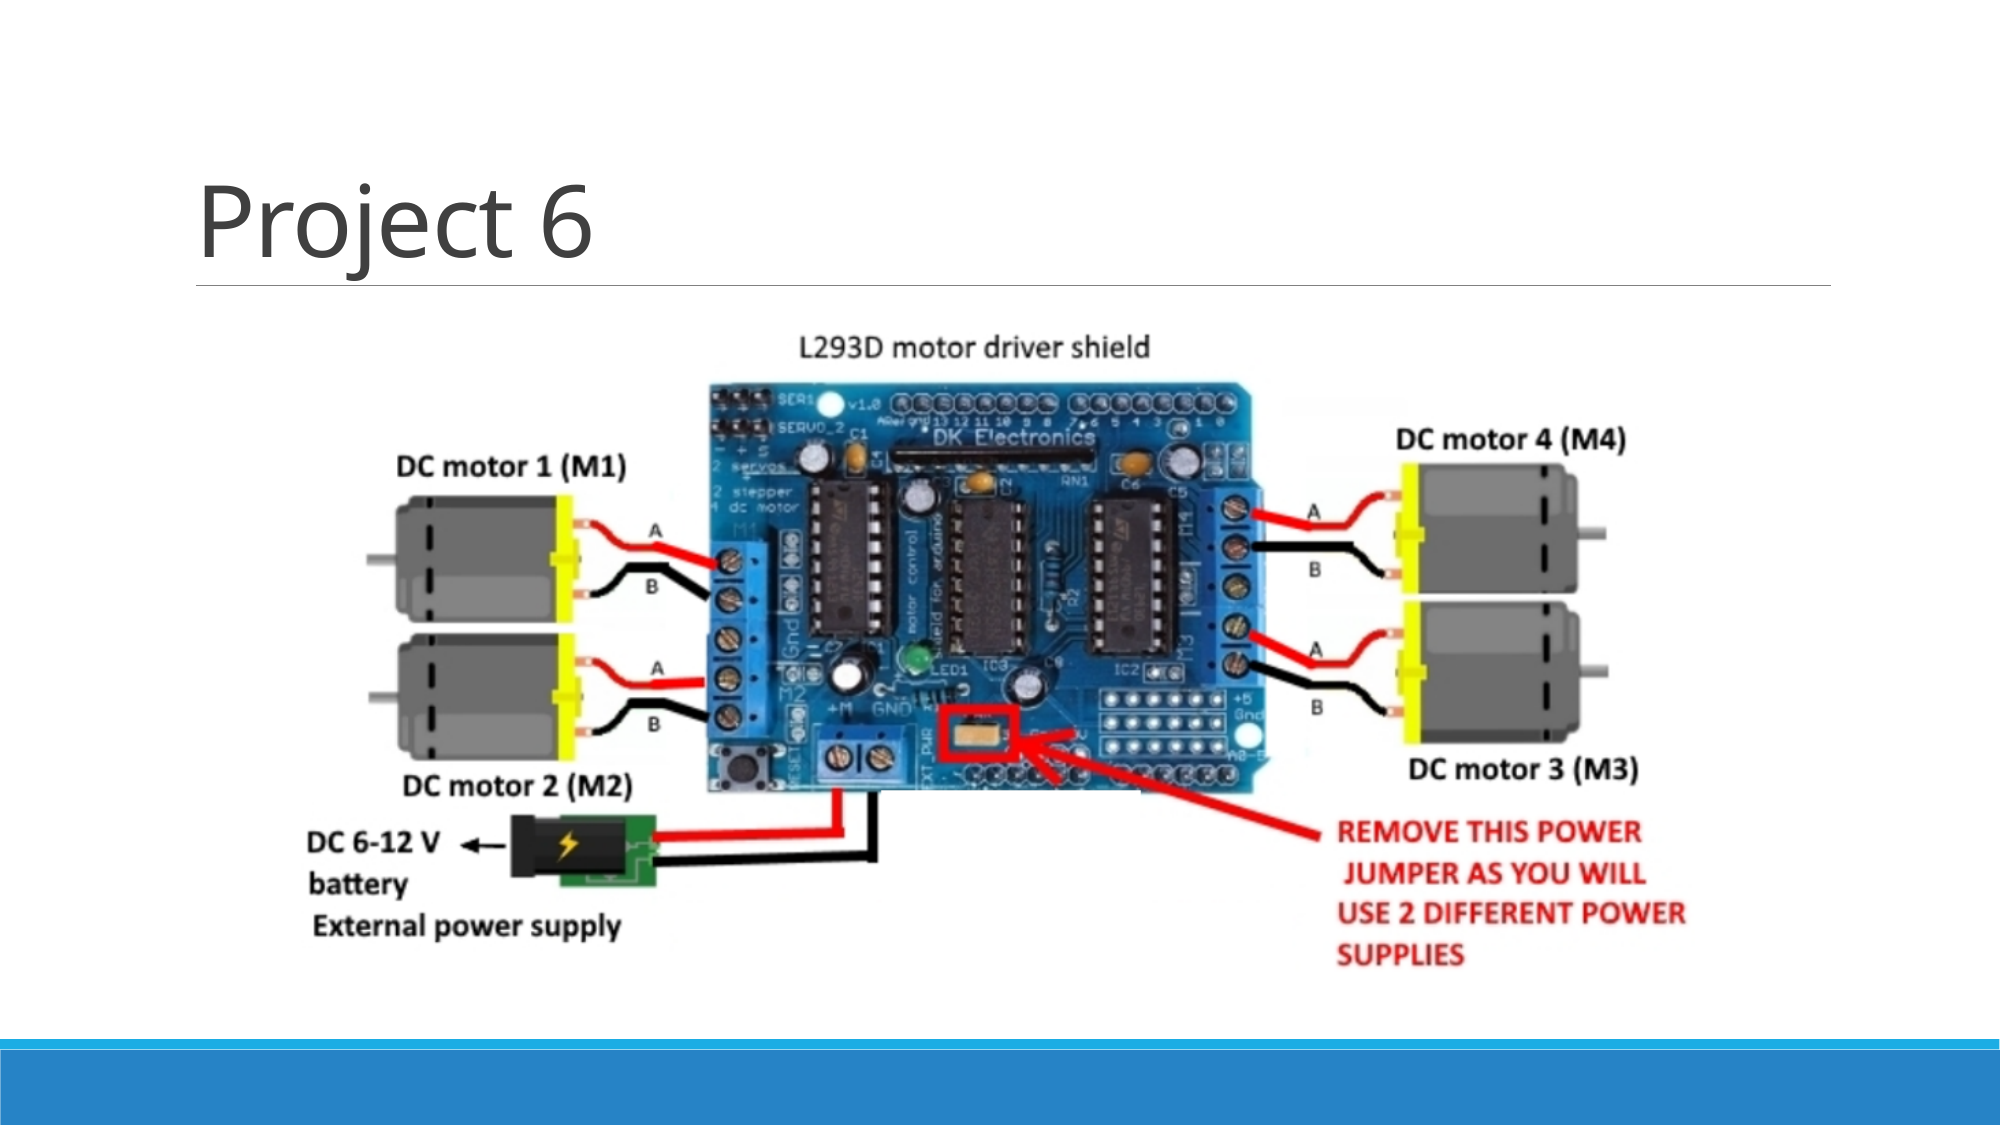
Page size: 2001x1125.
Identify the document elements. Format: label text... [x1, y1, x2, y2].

title Project 6 [180, 47, 1830, 285]
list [287, 320, 1723, 982]
